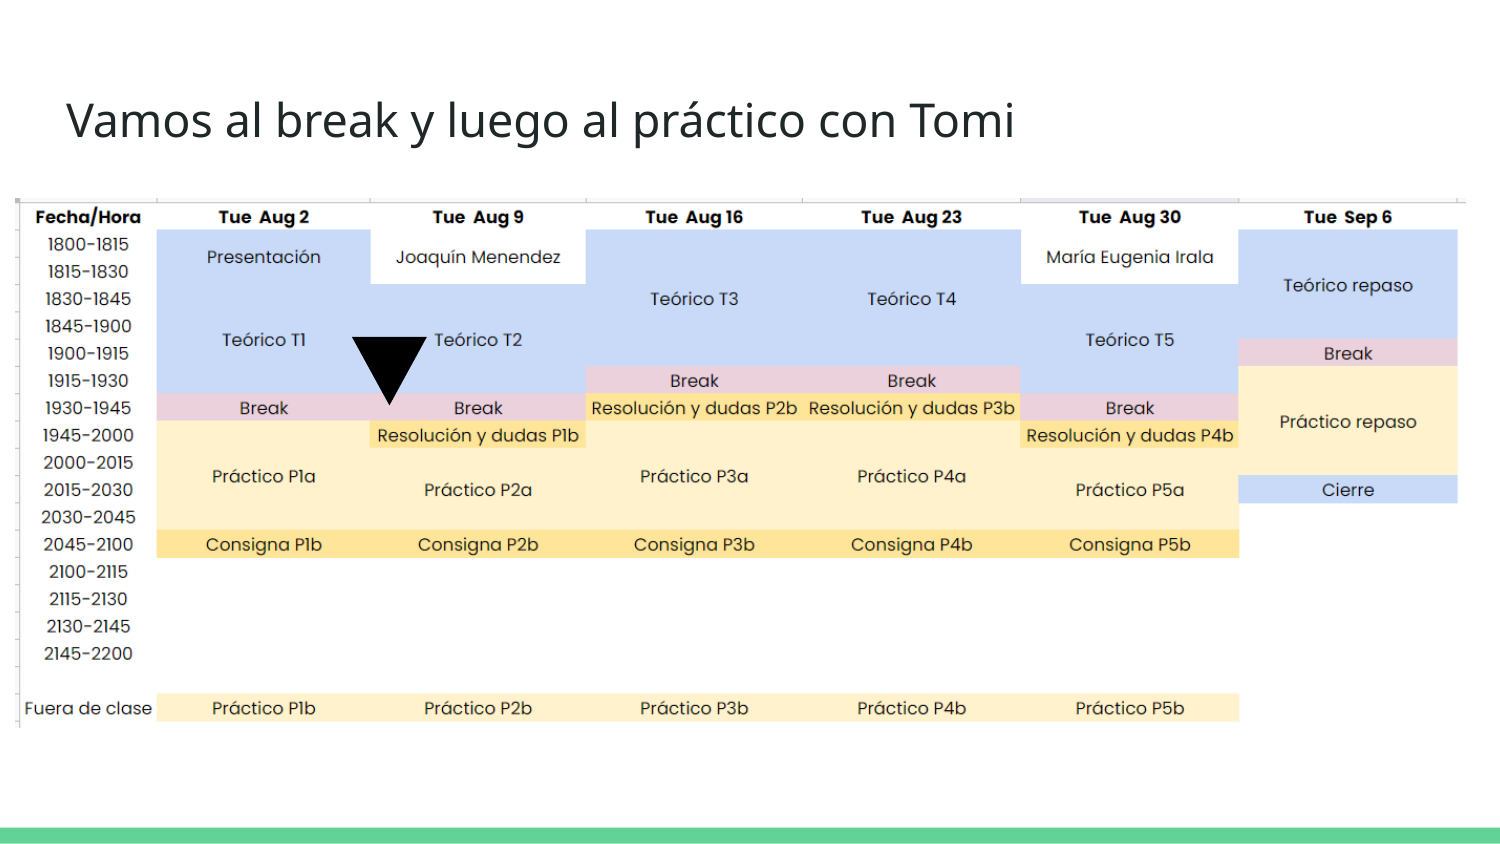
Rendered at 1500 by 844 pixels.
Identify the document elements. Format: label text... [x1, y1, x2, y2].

title Vamos al break y luego al práctico con Tomi [51, 72, 1449, 167]
picture [15, 198, 1467, 729]
